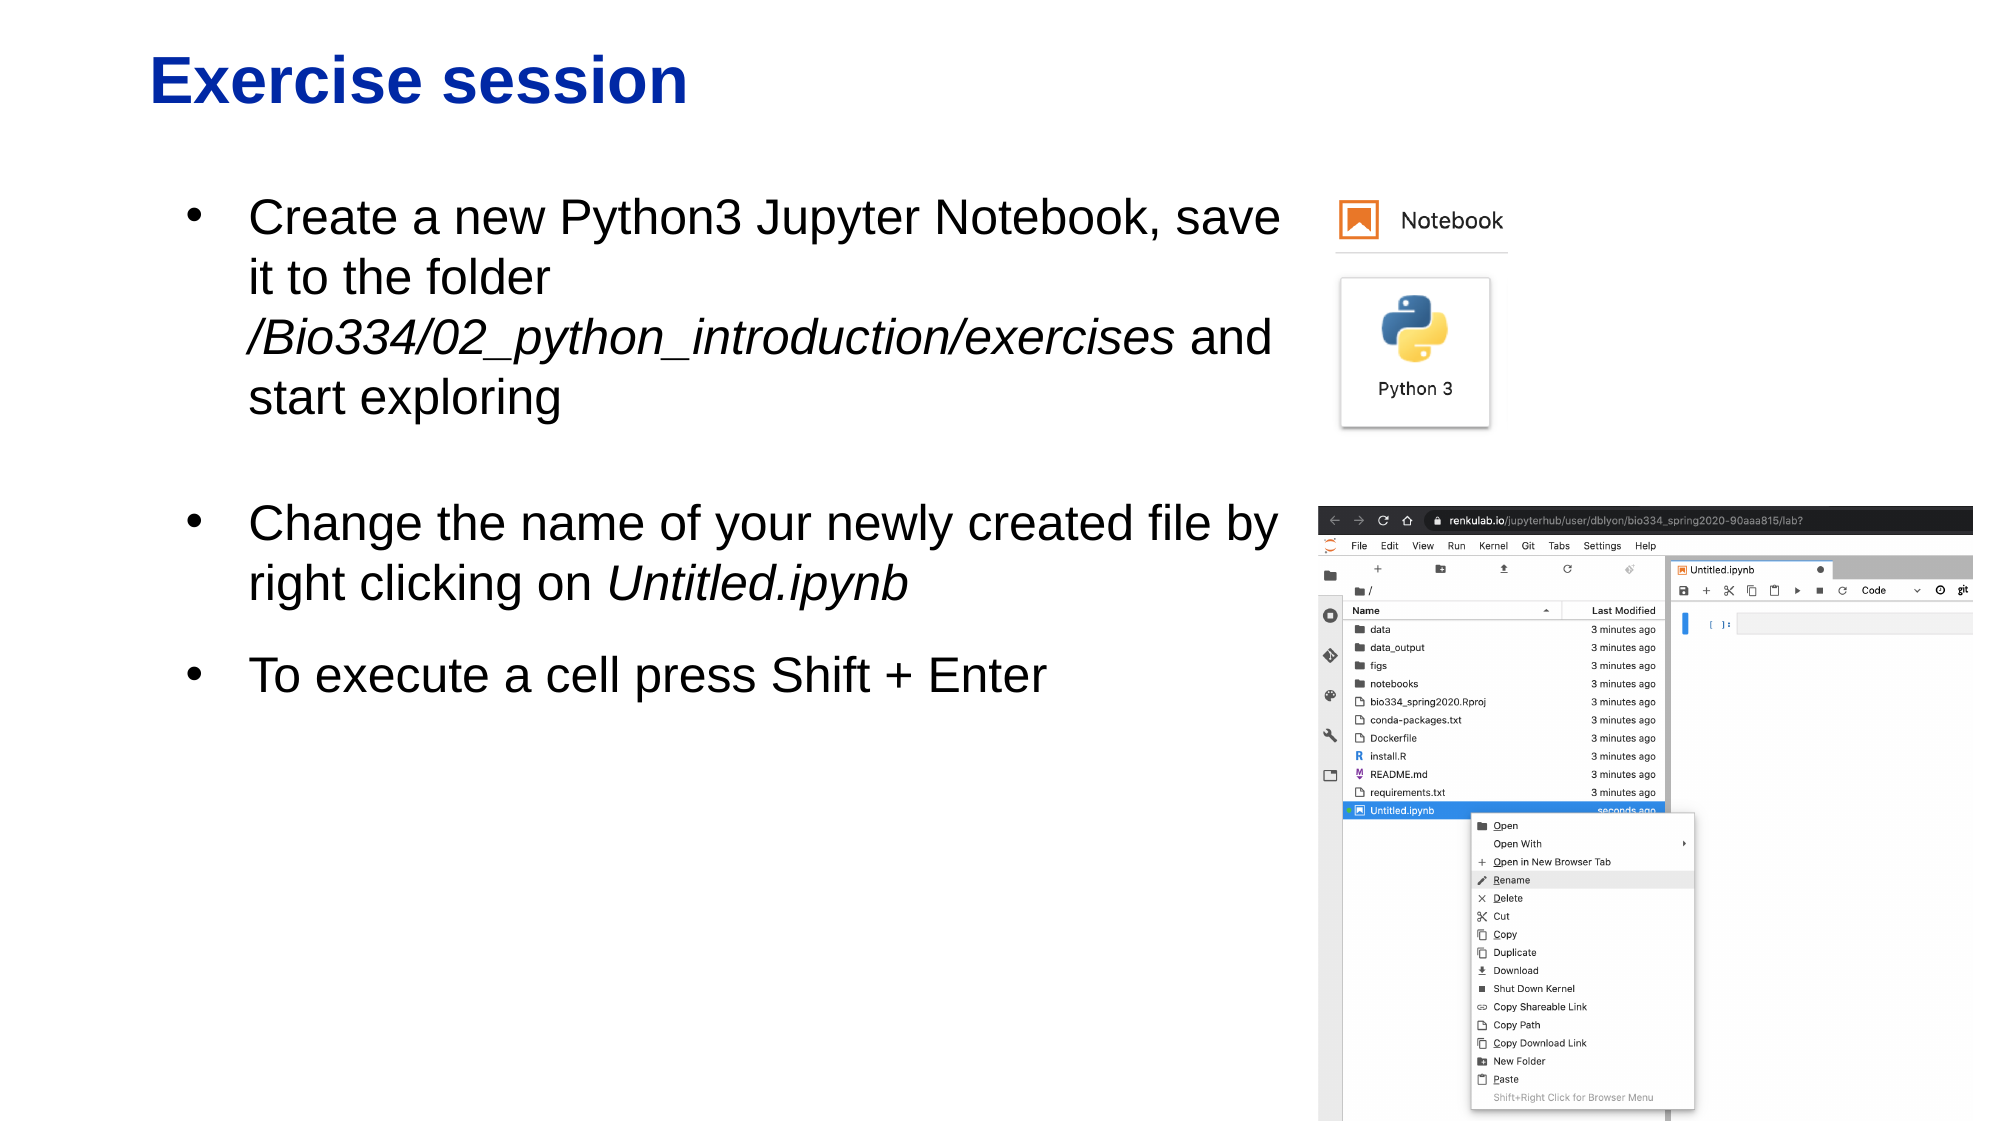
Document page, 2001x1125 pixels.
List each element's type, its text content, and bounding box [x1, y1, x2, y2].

title Exercise session [149, 31, 1851, 132]
picture [1318, 506, 1973, 1122]
picture [1319, 184, 1508, 443]
list Create a new Python3 Jupyter Notebook, save it to the folder /Bio334/02_python_introduction/exercises and start exploring Change the name of your newly created file by right clicking on Untitled.ipynb To execute a cell press Shift + Enter [150, 184, 1319, 844]
